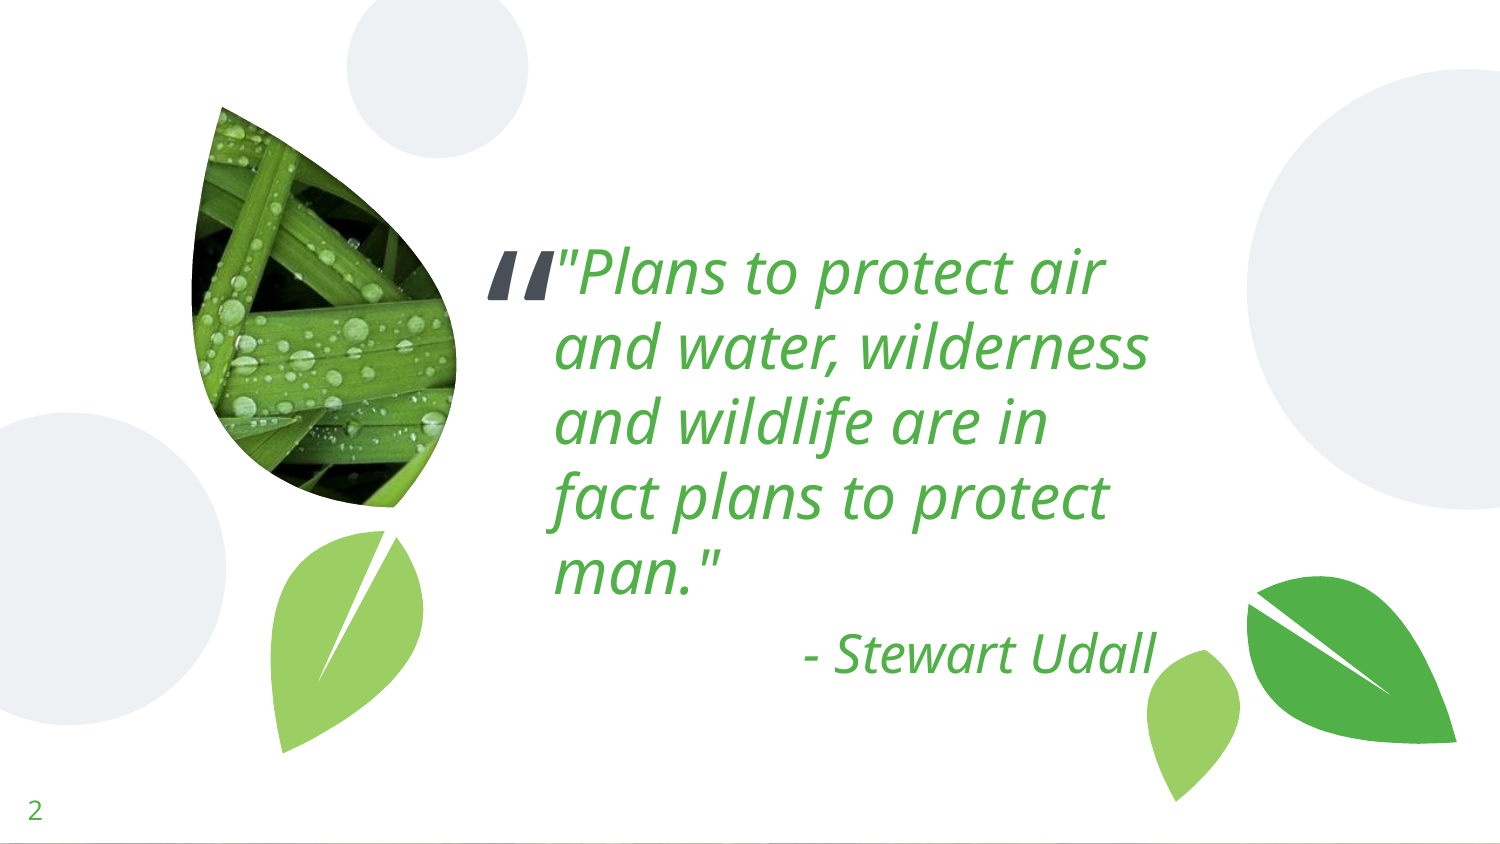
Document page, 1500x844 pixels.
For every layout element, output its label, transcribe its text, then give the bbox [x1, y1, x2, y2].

slide_number ‹#› [12, 779, 103, 844]
list "Plans to protect air and water, wilderness and wildlife are in fact plans to protect man." - Stewart Udall [538, 217, 1172, 352]
picture [192, 108, 456, 507]
